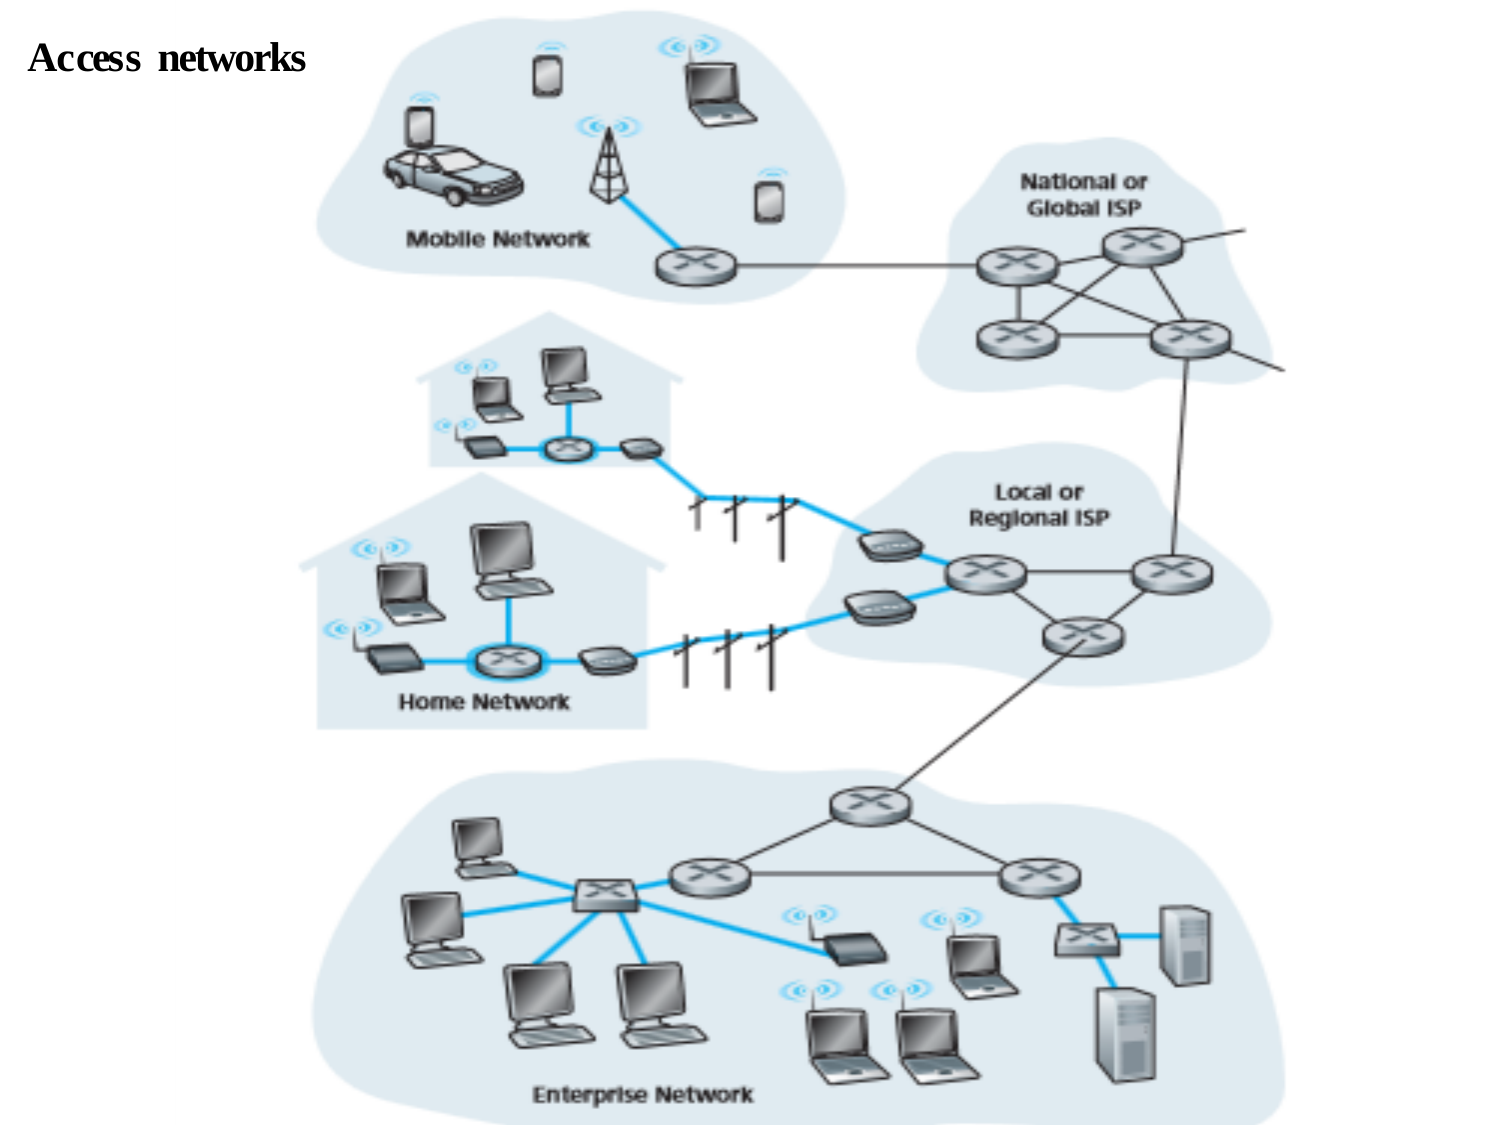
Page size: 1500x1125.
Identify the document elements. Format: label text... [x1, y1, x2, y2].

picture [174, 0, 1457, 1125]
text_box A c c e s s networks [12, 21, 169, 87]
